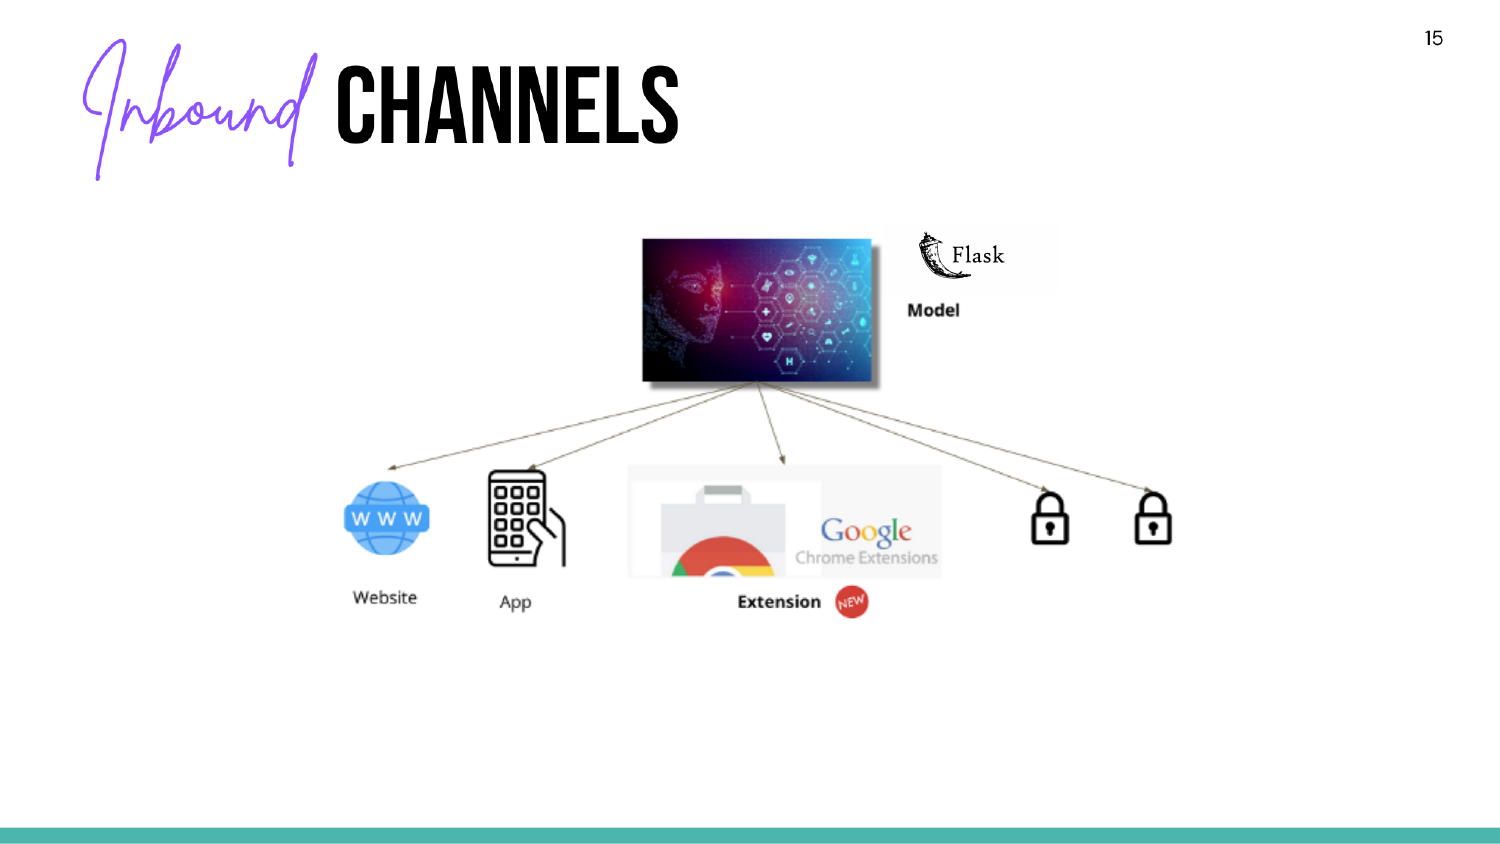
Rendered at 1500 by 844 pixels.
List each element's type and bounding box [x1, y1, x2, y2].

picture [49, 18, 1461, 814]
